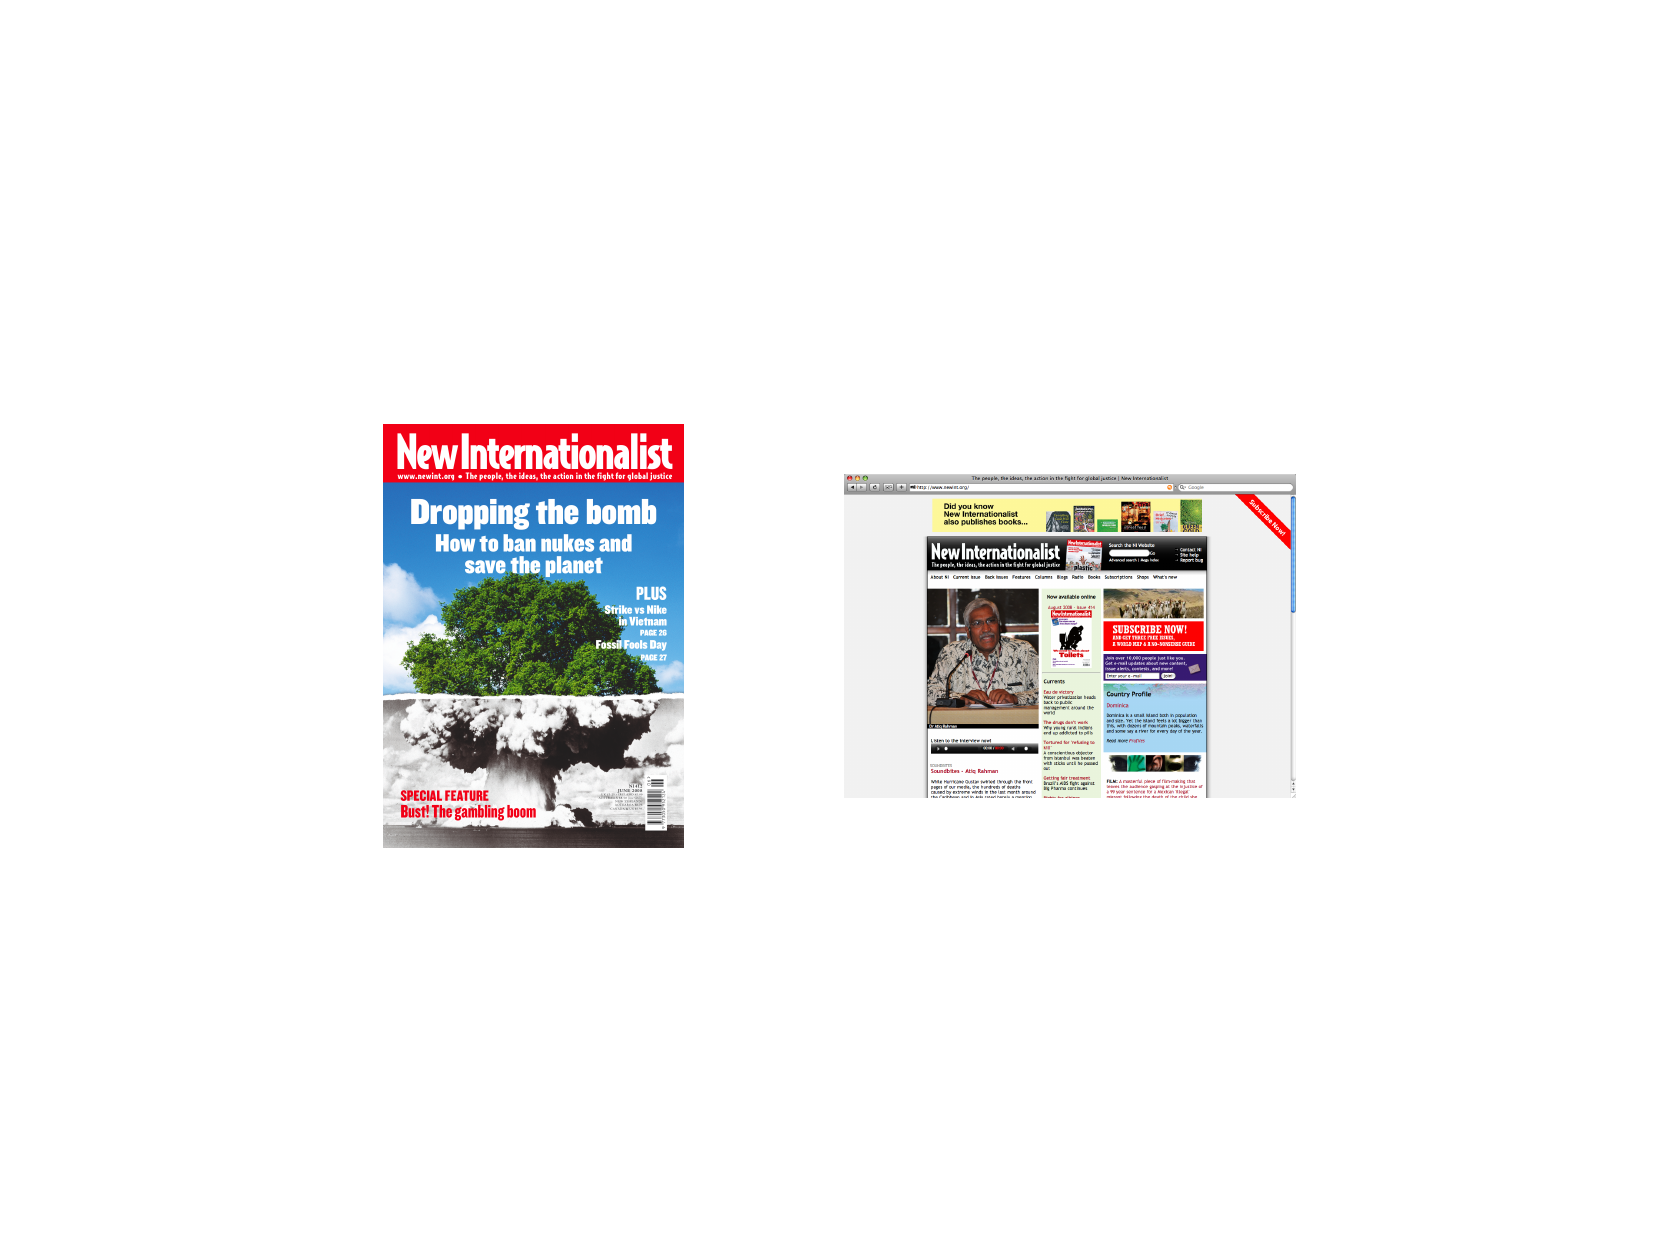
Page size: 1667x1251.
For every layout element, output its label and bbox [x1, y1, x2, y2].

picture [383, 424, 684, 848]
picture [844, 474, 1296, 799]
